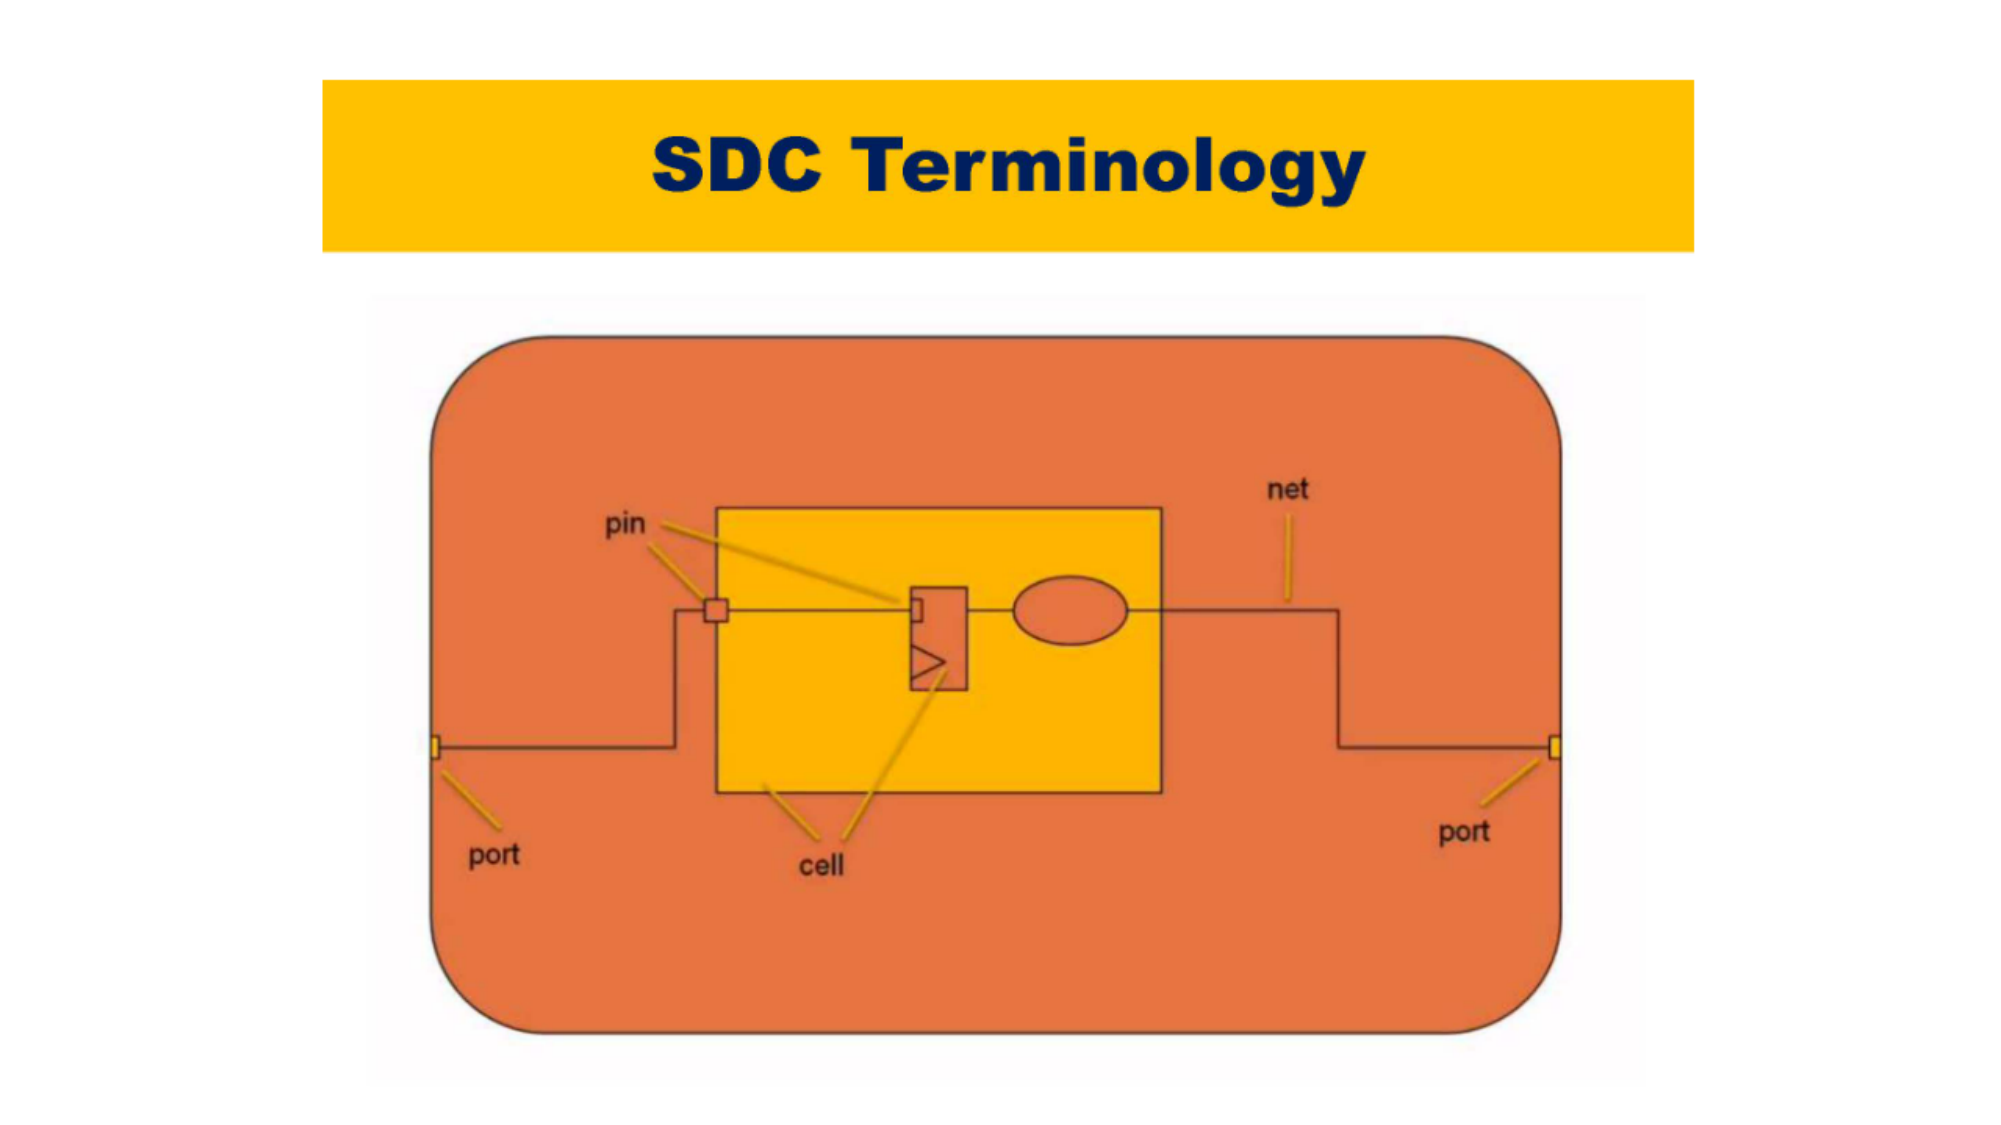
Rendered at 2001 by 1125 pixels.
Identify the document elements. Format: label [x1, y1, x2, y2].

picture [279, 38, 1721, 1087]
